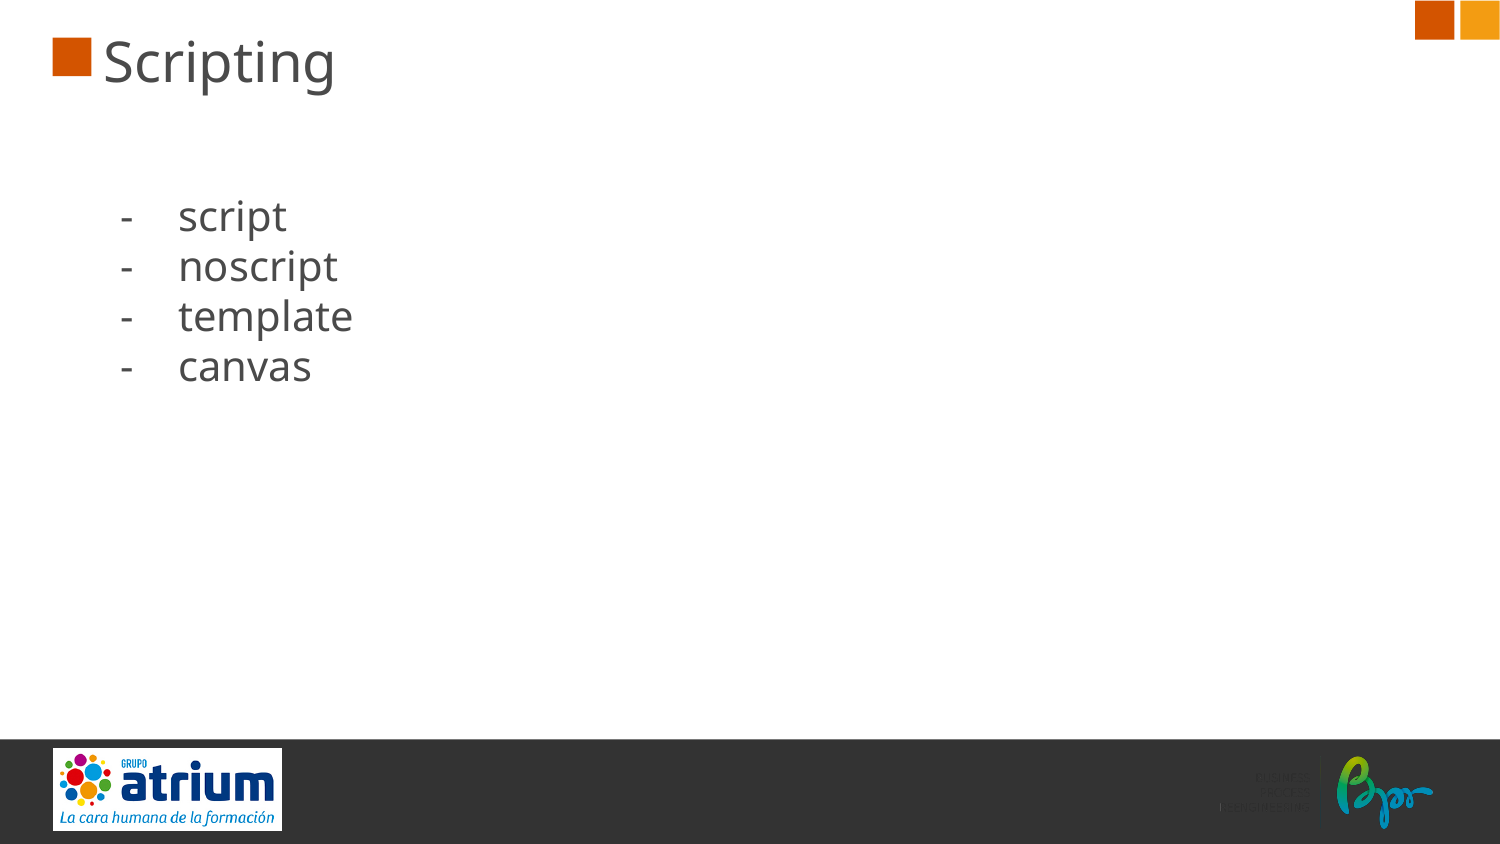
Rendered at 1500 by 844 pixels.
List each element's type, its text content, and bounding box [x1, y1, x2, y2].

picture [53, 748, 282, 831]
list script noscript template canvas [94, 181, 1381, 596]
title Scripting [94, 17, 1381, 107]
picture [1211, 750, 1442, 836]
